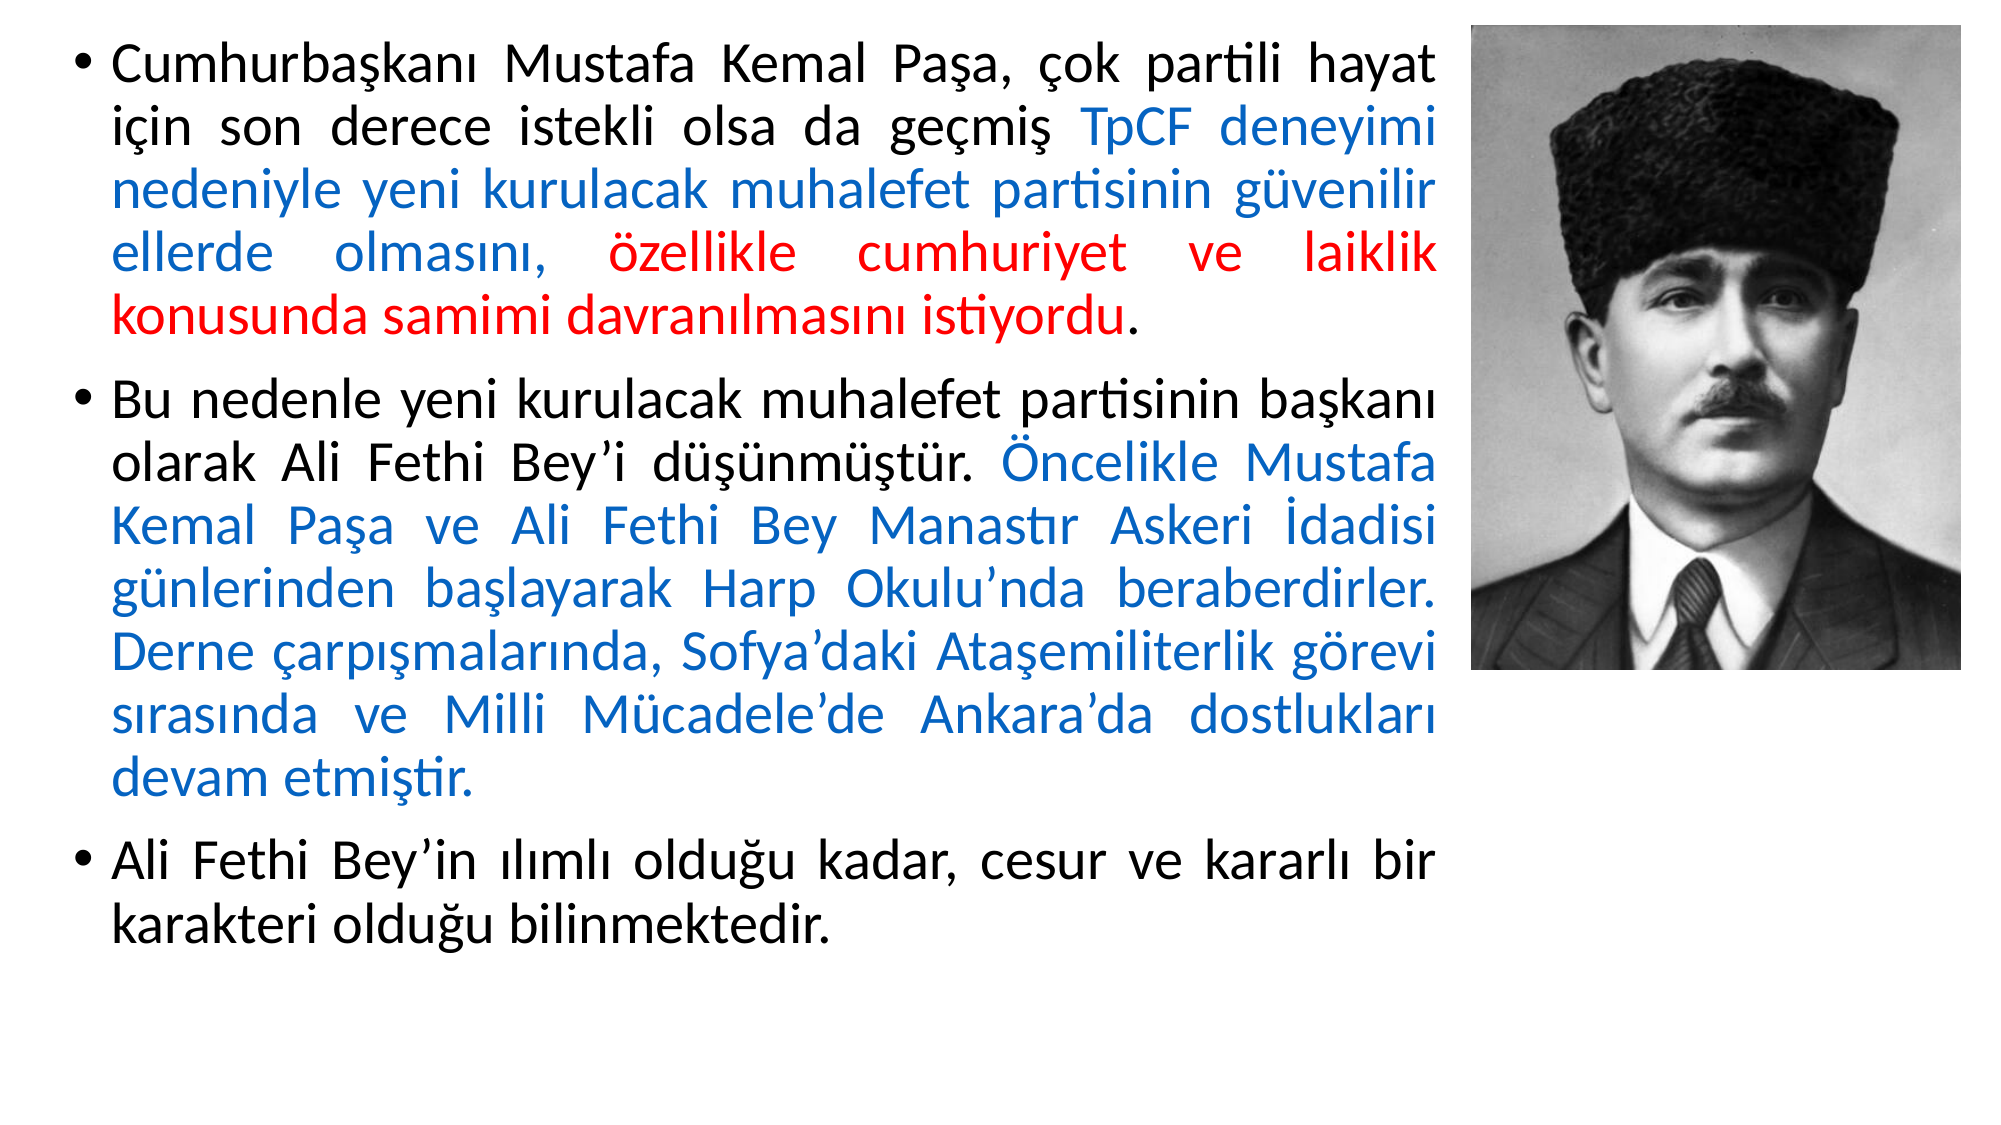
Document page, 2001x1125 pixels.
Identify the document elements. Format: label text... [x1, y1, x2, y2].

picture [1471, 25, 1961, 670]
text_box Cumhurbaşkanı Mustafa Kemal Paşa, çok partili hayat için son derece istekli olsa da geçmiş TpCF deneyimi nedeniyle yeni kurulacak muhalefet partisinin güvenilir ellerde olmasını, özellikle cumhuriyet ve laiklik konusunda samimi davranılmasını istiyordu. Bu nedenle yeni kurulacak muhalefet partisinin başkanı olarak Ali Fethi Bey’i düşünmüştür. Öncelikle Mustafa Kemal Paşa ve Ali Fethi Bey Manastır Askeri İdadisi günlerinden başlayarak Harp Okulu’nda beraberdirler. Derne çarpışmalarında, Sofya’daki Ataşemiliterlik görevi sırasında ve Milli Mücadele’de Ankara’da dostlukları devam etmiştir. Ali Fethi Bey’in ılımlı olduğu kadar, cesur ve kararlı bir karakteri olduğu bilinmektedir. [58, 25, 1453, 1035]
